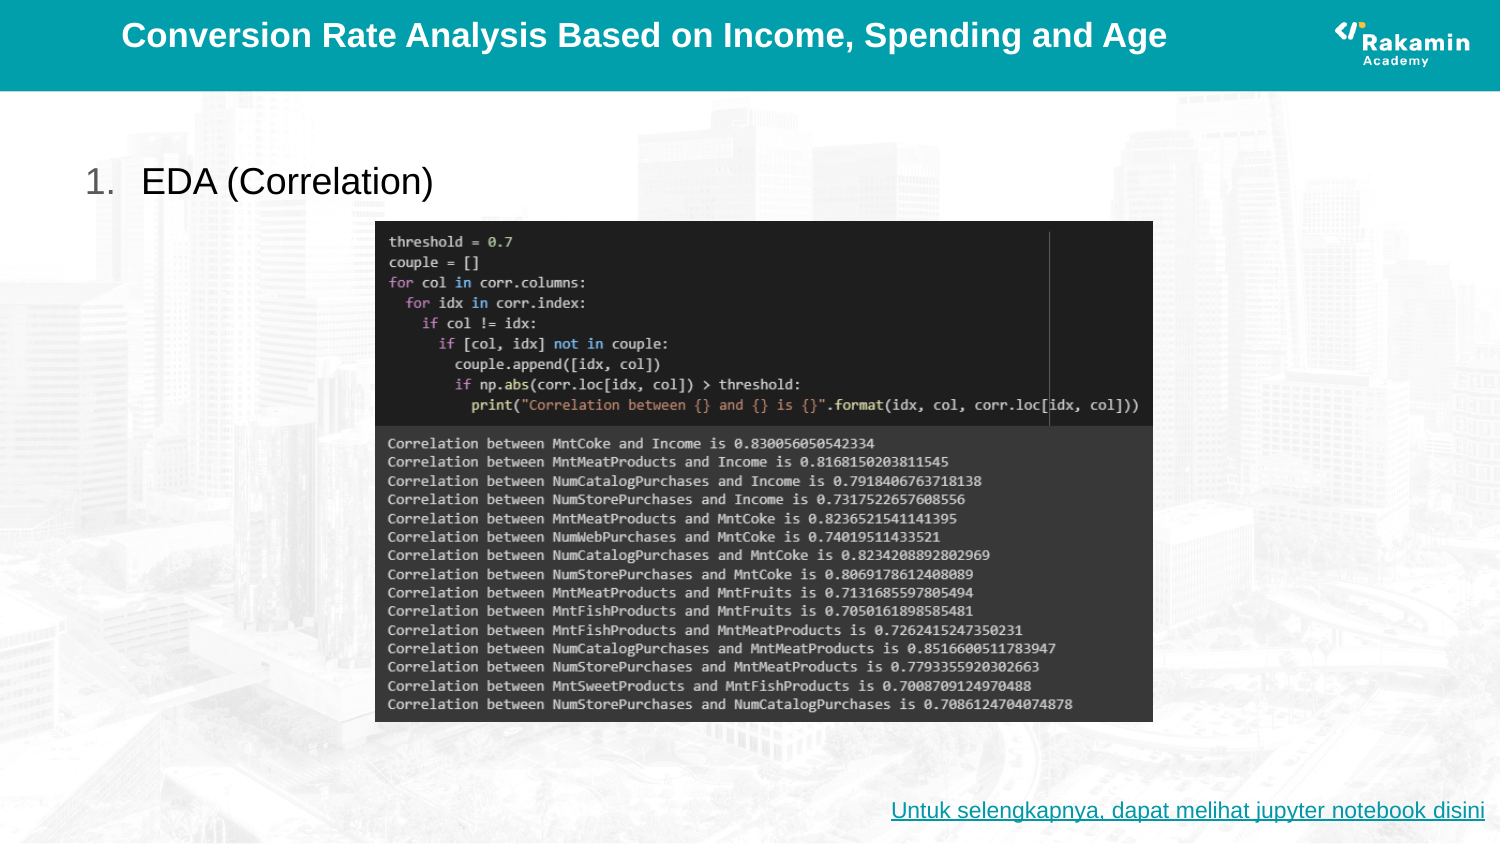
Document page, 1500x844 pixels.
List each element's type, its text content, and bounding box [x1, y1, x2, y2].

picture [374, 220, 1153, 722]
title Conversion Rate Analysis Based on Income, Spending and Age [0, 0, 1291, 92]
picture [0, 0, 1500, 844]
text_box Untuk selengkapnya, dapat melihat jupyter notebook disini [763, 781, 1500, 837]
list EDA (Correlation) [51, 135, 1449, 808]
